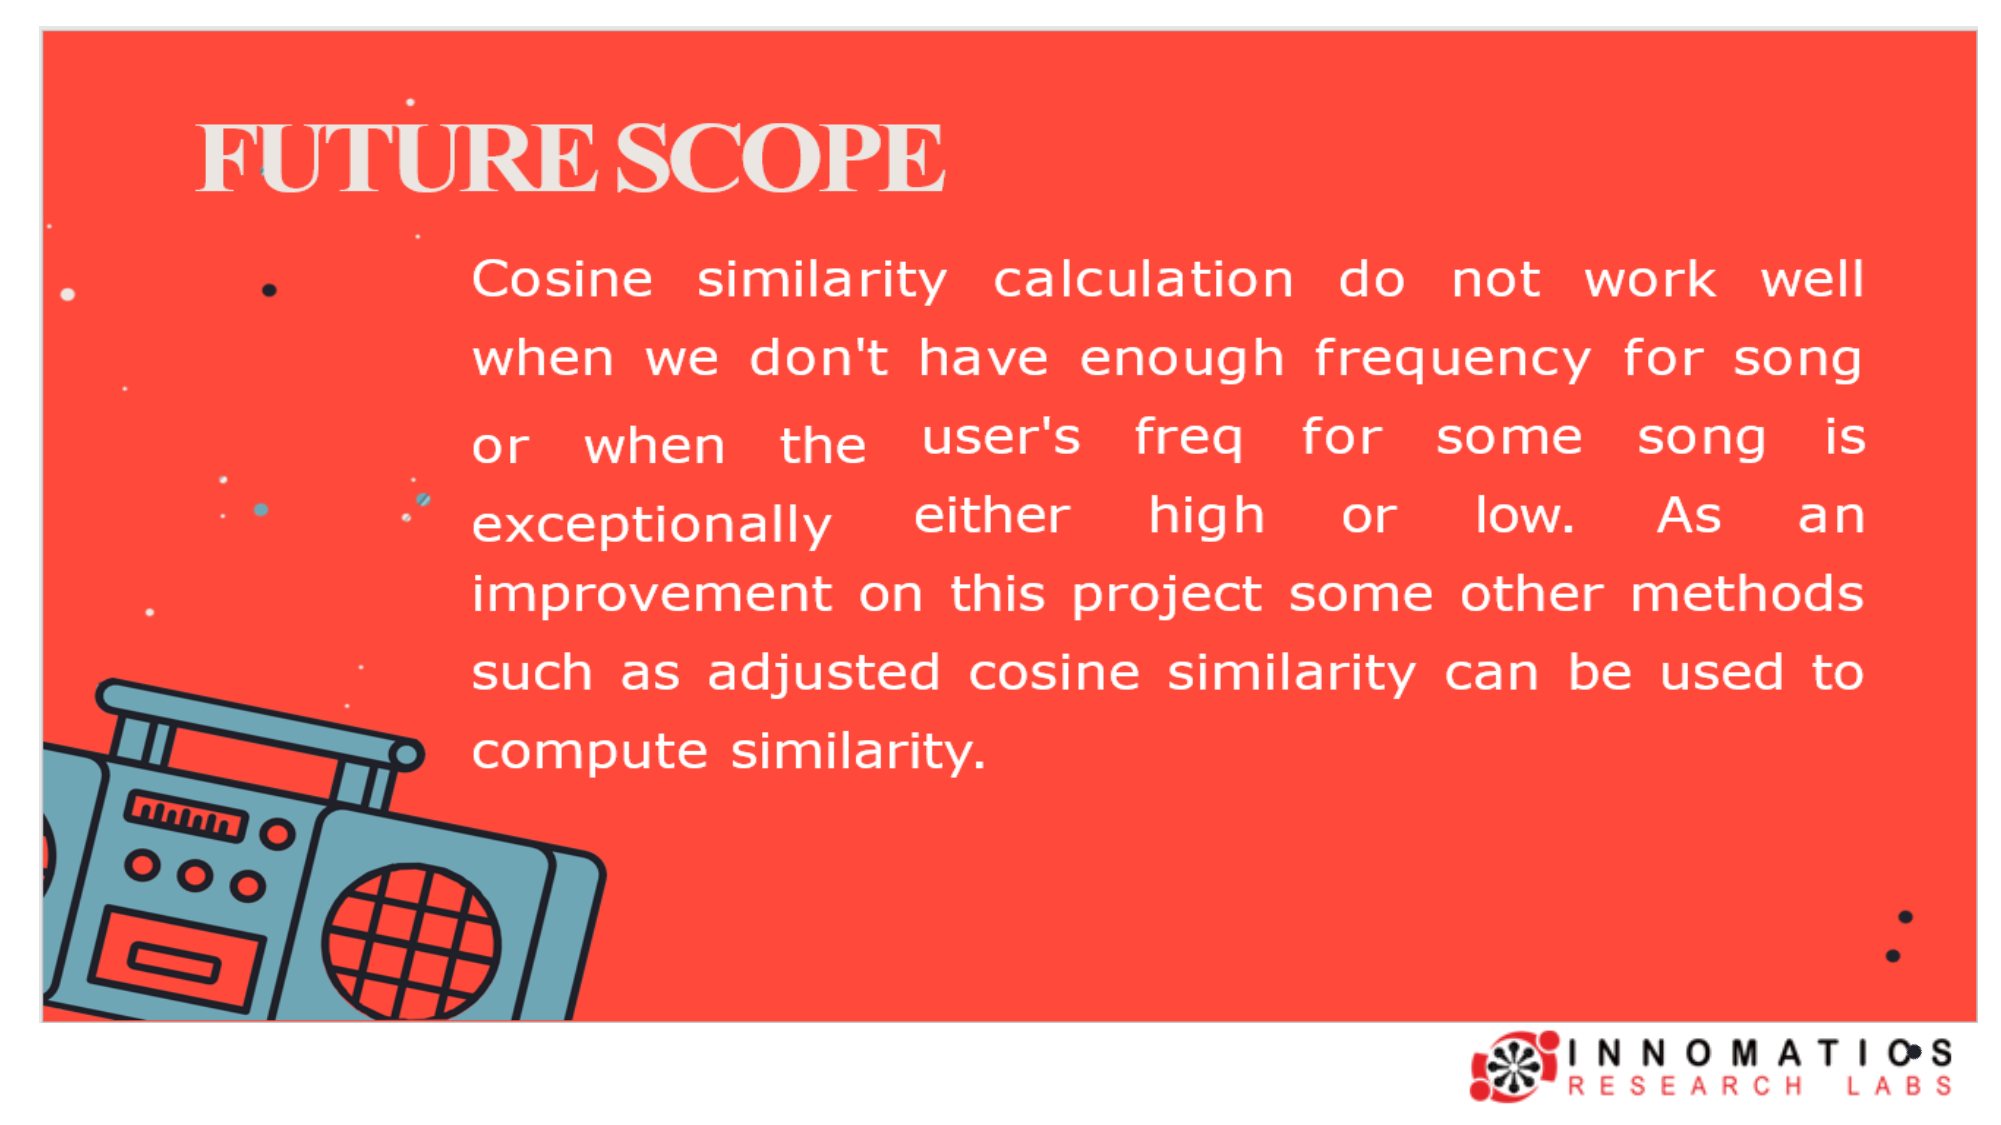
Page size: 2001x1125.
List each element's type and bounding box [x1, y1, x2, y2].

text_box [1755, 772, 2000, 1125]
picture [39, 26, 1978, 1125]
